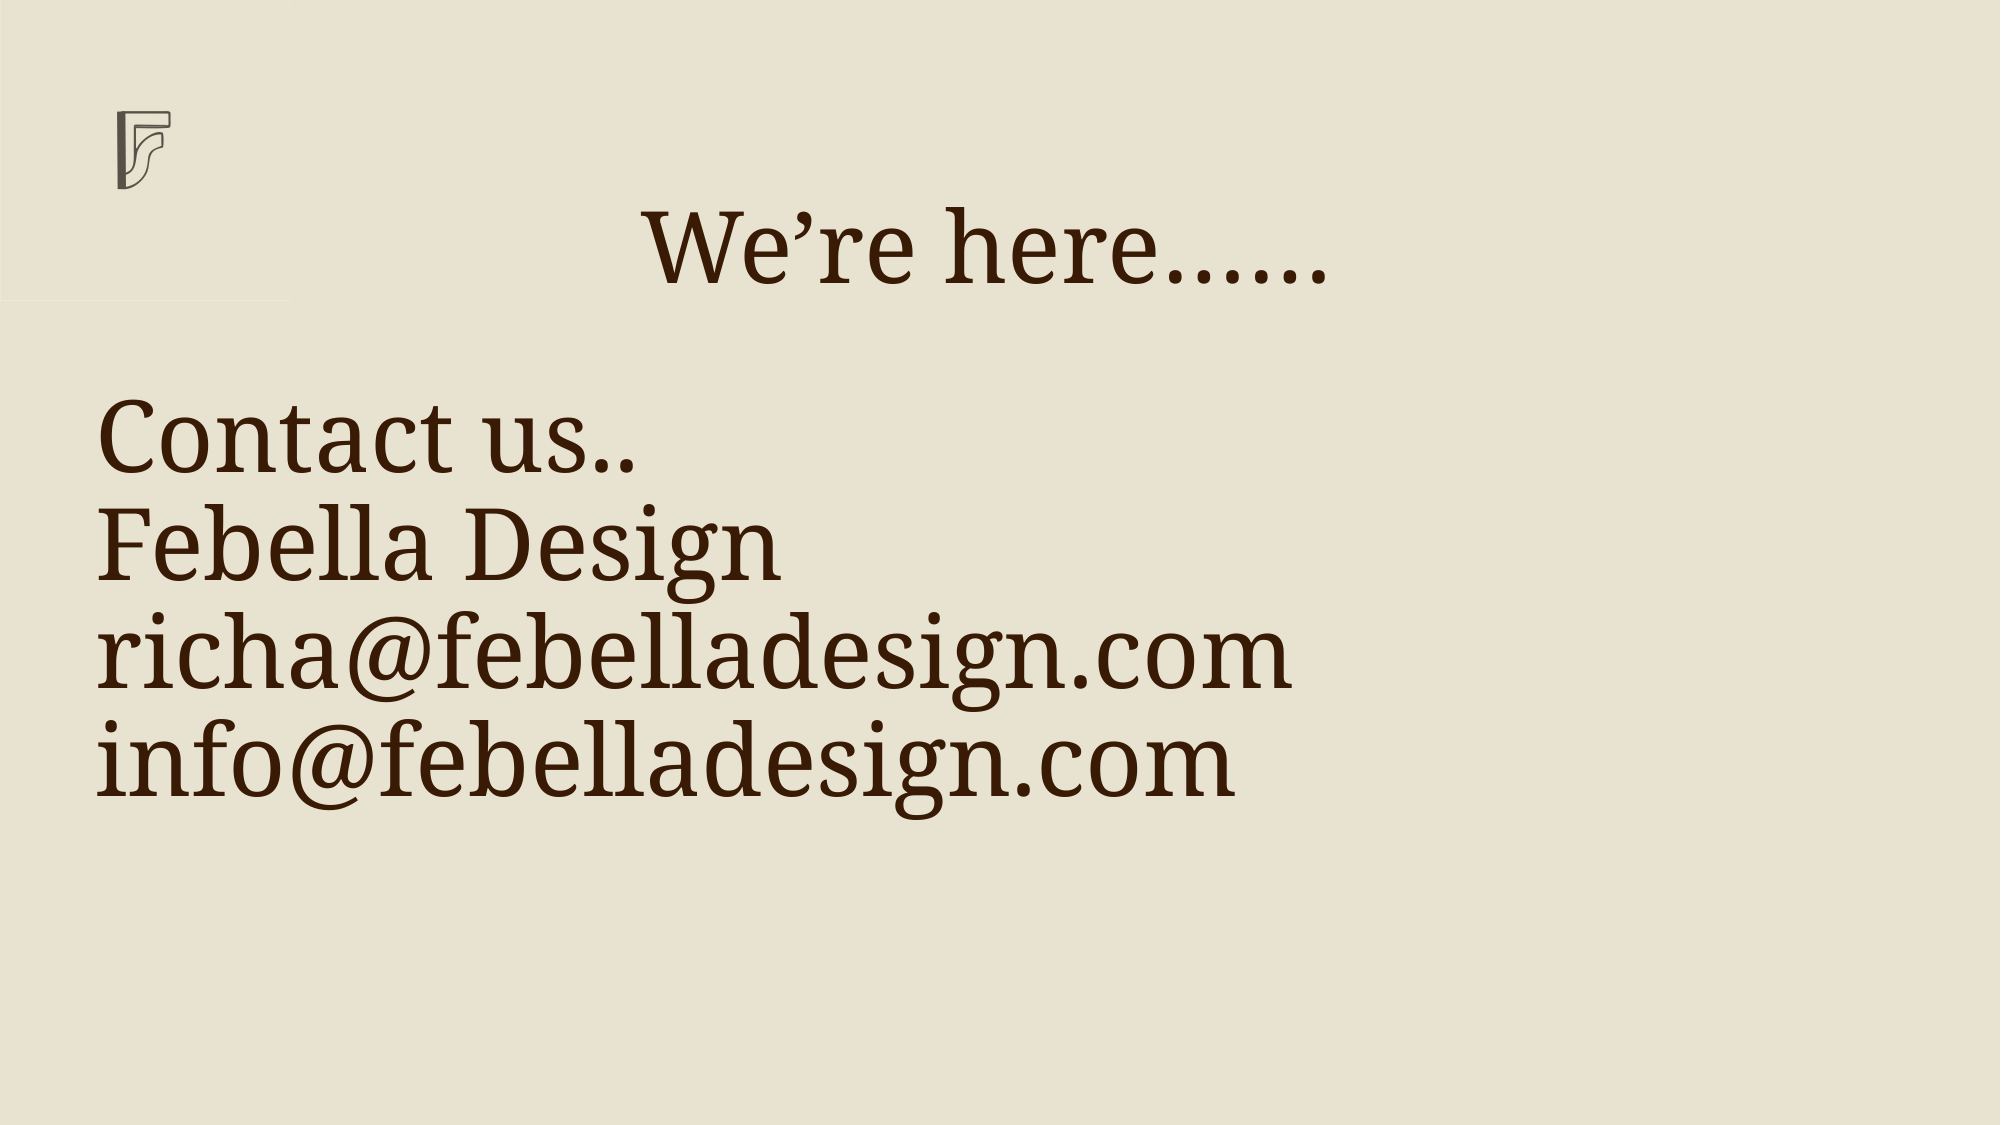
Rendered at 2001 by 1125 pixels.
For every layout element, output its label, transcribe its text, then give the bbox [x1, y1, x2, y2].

picture [0, 0, 290, 301]
text_box Contact us.. Febella Design richa@febelladesign.com info@febelladesign.com [80, 379, 1311, 925]
text_box We’re here…… [625, 189, 1348, 412]
